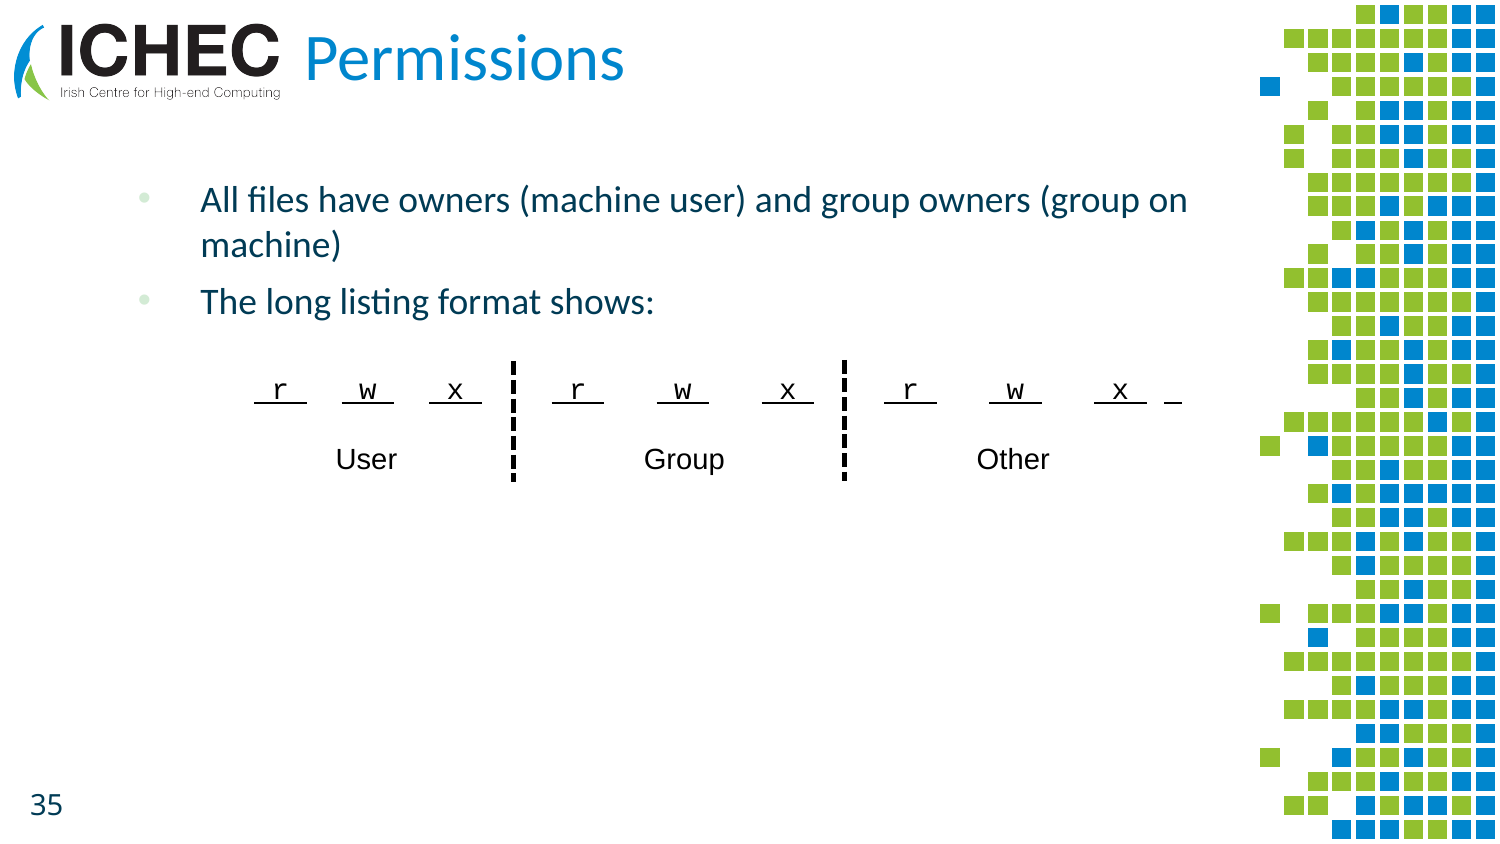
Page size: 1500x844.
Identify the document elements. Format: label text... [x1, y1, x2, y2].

text_box r w x r w x r w x h User Group Other [516, 362, 842, 483]
picture [0, 4, 307, 117]
slide_number 35 [15, 774, 105, 839]
text_box r w x r w x r w x h User Group Other [847, 362, 1247, 483]
list All files have owners (machine user) and group owners (group on machine) The long listing format shows: [110, 159, 1220, 736]
text_box r w x r w x r w x h User Group Other [221, 362, 511, 483]
text_box Permissions [289, 0, 1329, 110]
